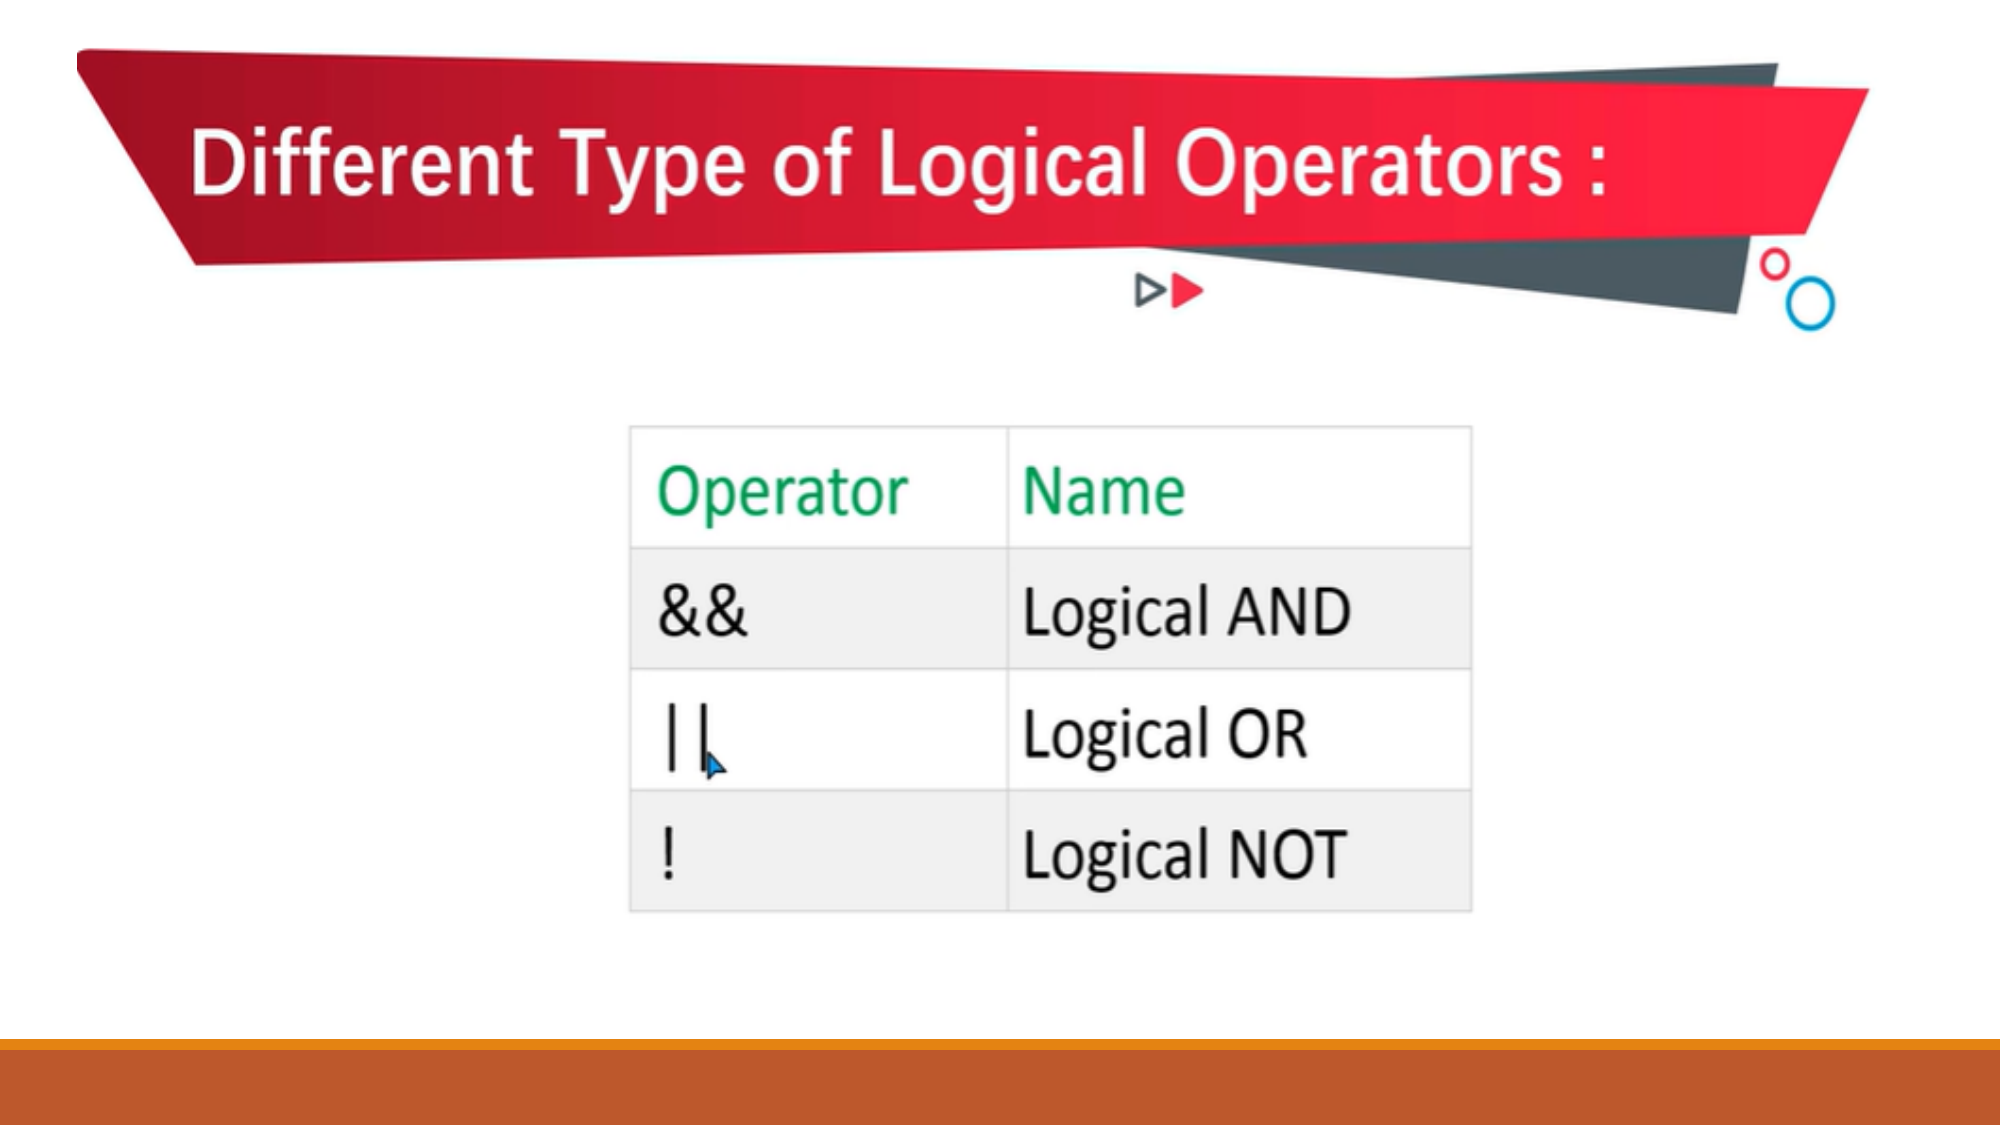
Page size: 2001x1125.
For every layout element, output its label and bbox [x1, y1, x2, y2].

picture [76, 28, 1910, 1028]
